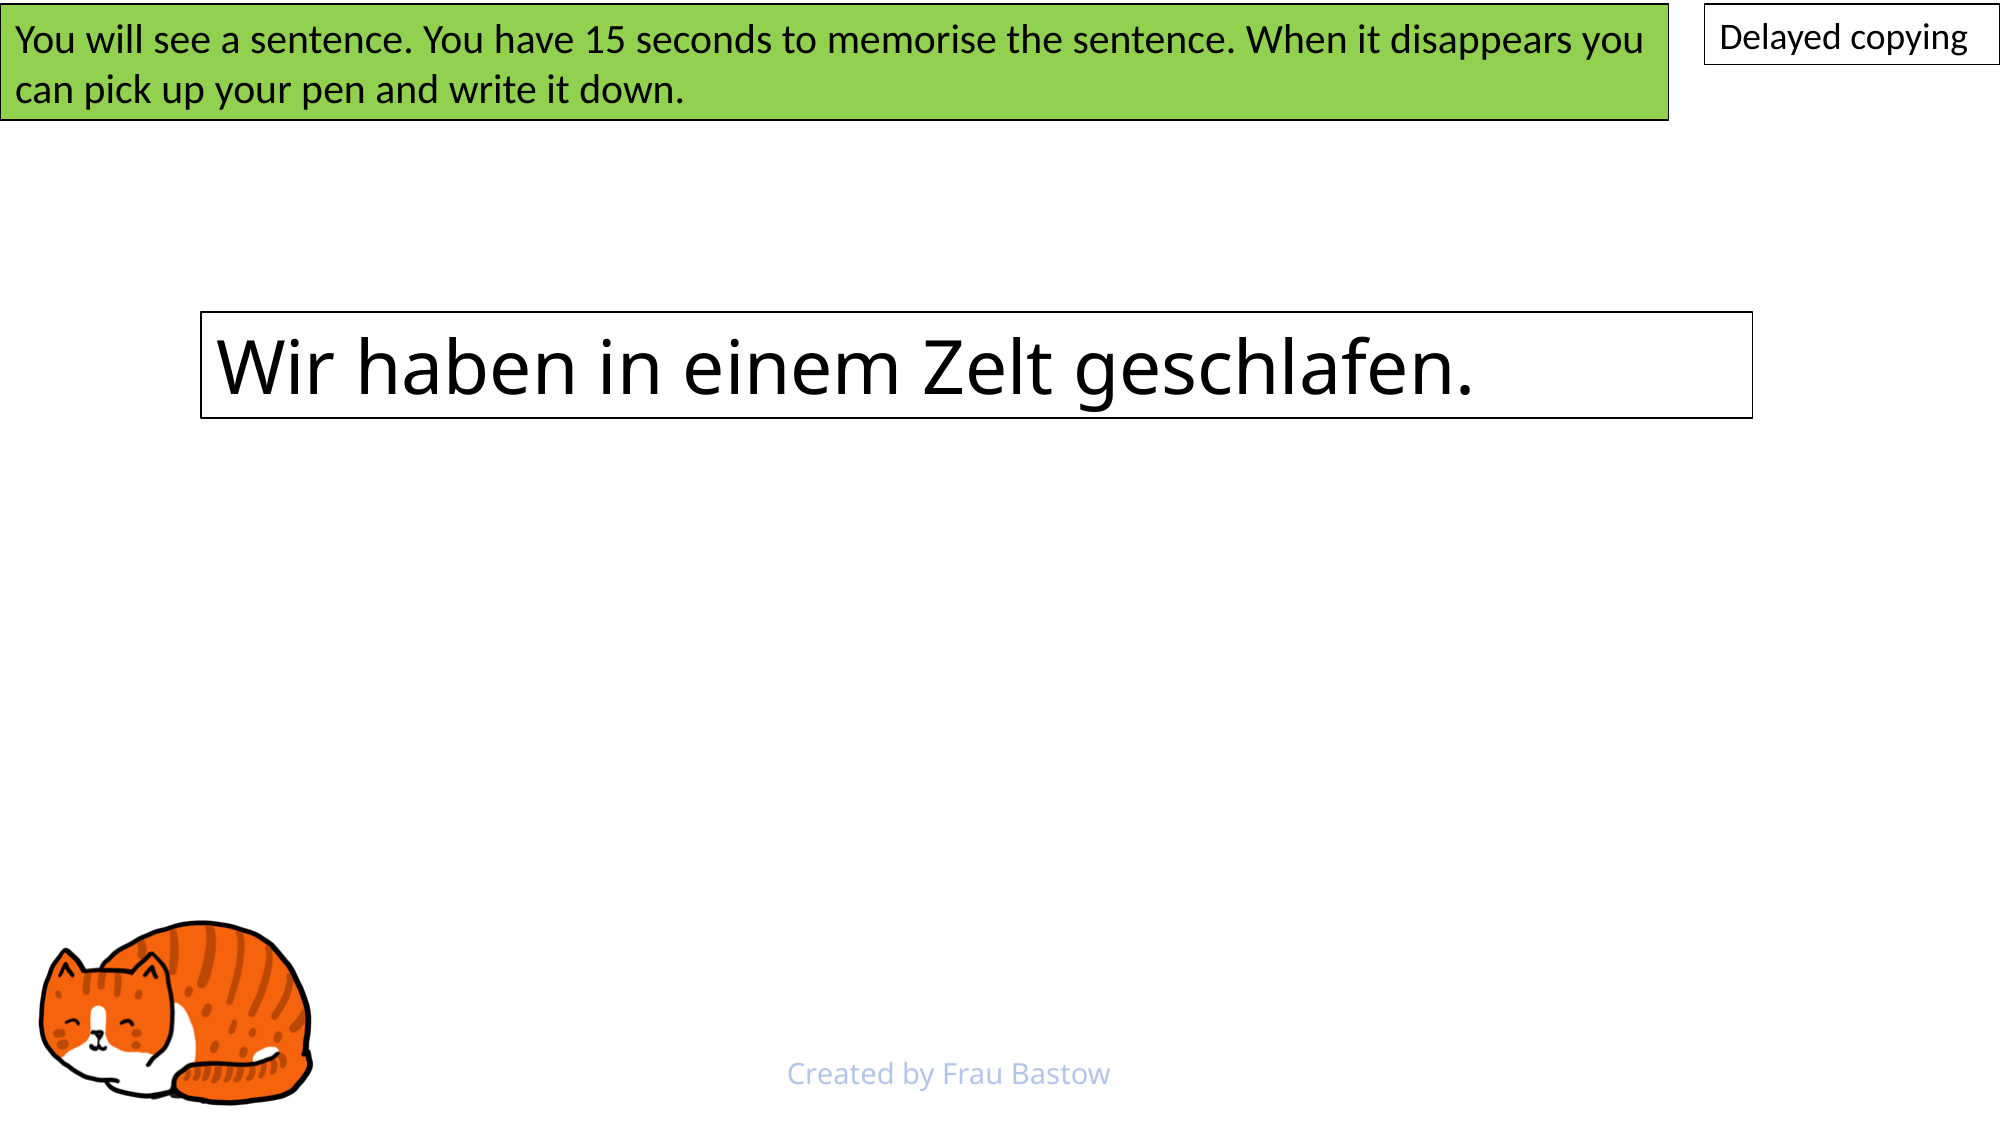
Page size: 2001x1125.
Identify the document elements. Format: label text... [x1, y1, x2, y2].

text_box Wir haben in einem Zelt geschlafen. [201, 311, 1753, 418]
text_box Delayed copying [1704, 4, 2000, 65]
text_box You will see a sentence. You have 15 seconds to memorise the sentence. When it disappears you can pick up your pen and write it down. [0, 4, 1669, 121]
picture [33, 914, 319, 1112]
